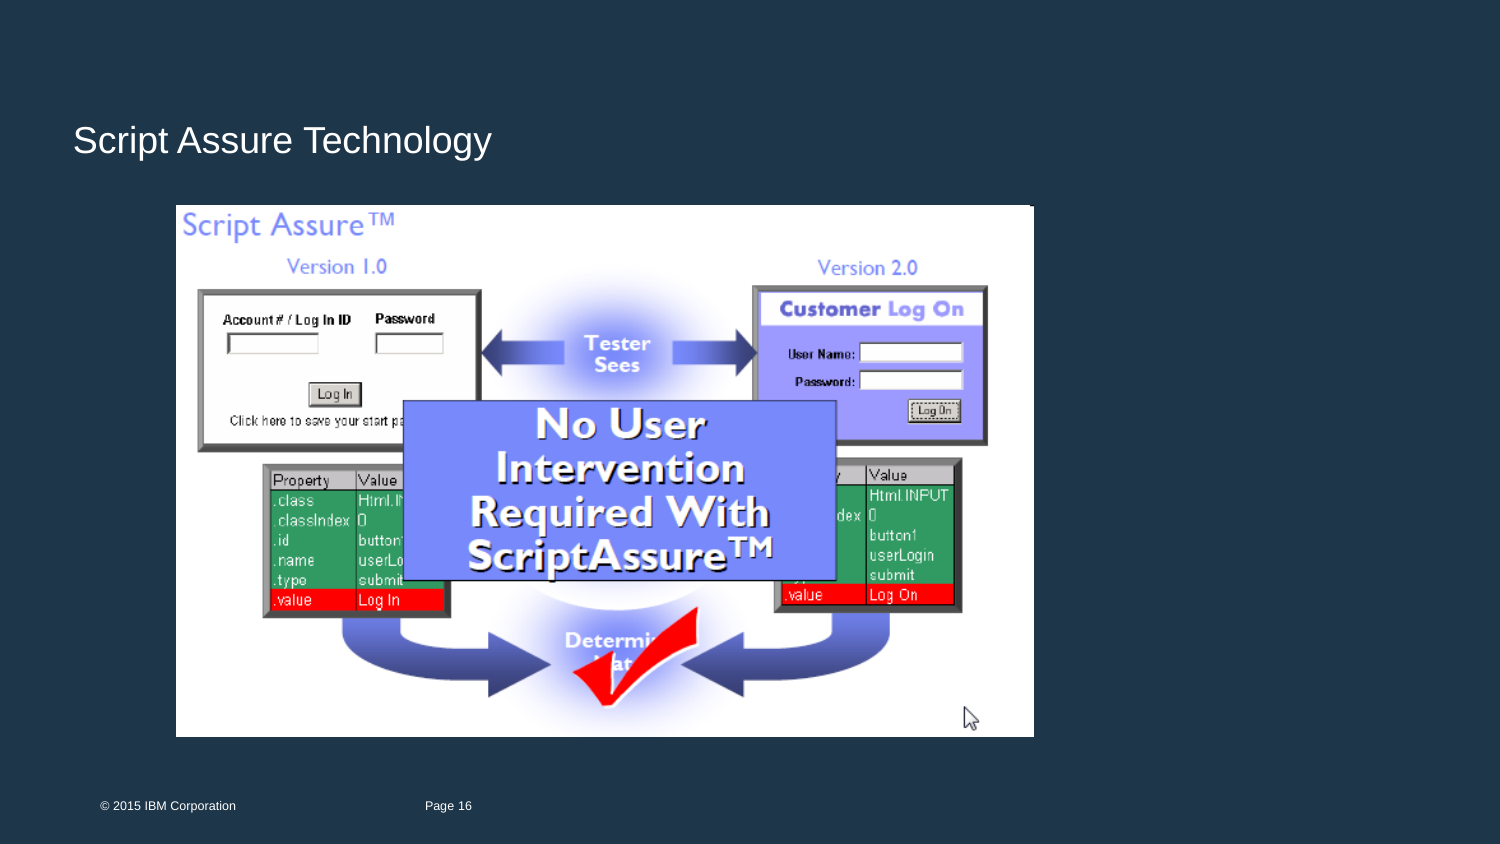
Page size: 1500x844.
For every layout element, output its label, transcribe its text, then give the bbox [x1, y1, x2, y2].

title Script Assure Technology [72, 73, 561, 162]
picture [176, 204, 1034, 737]
